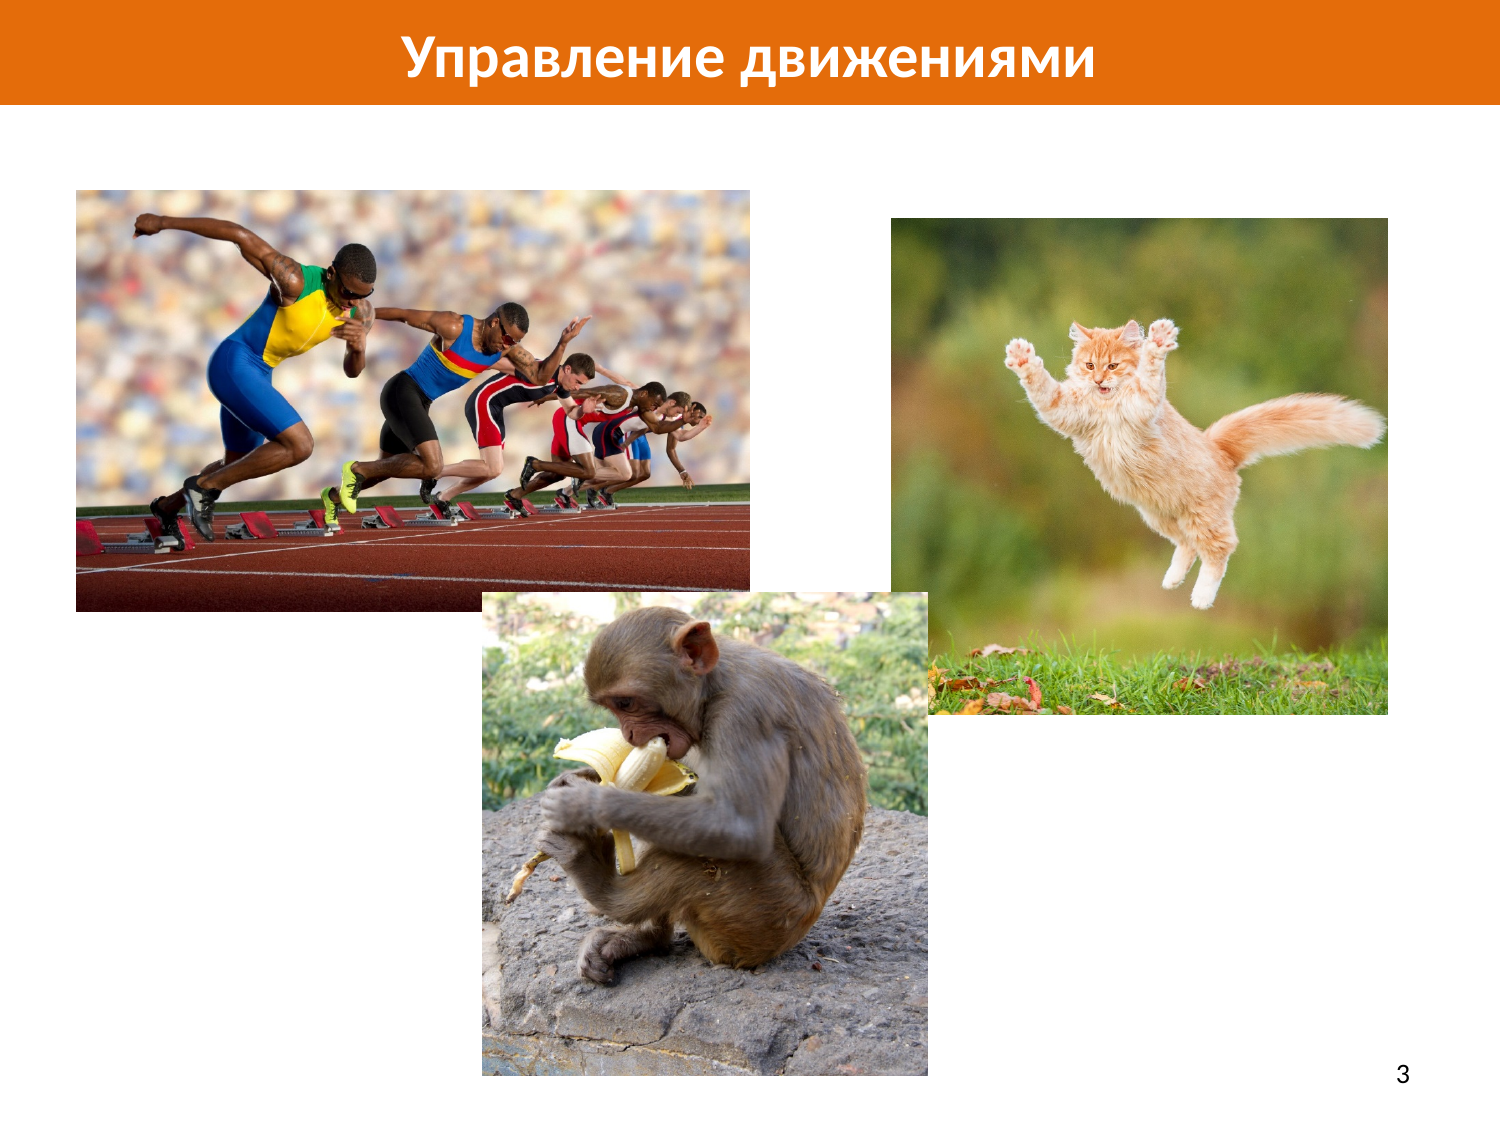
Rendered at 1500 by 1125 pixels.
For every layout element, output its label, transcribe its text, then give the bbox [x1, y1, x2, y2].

slide_number 3 [1074, 1042, 1425, 1103]
picture [76, 189, 1389, 1076]
title Управление движениями [0, 0, 1500, 105]
